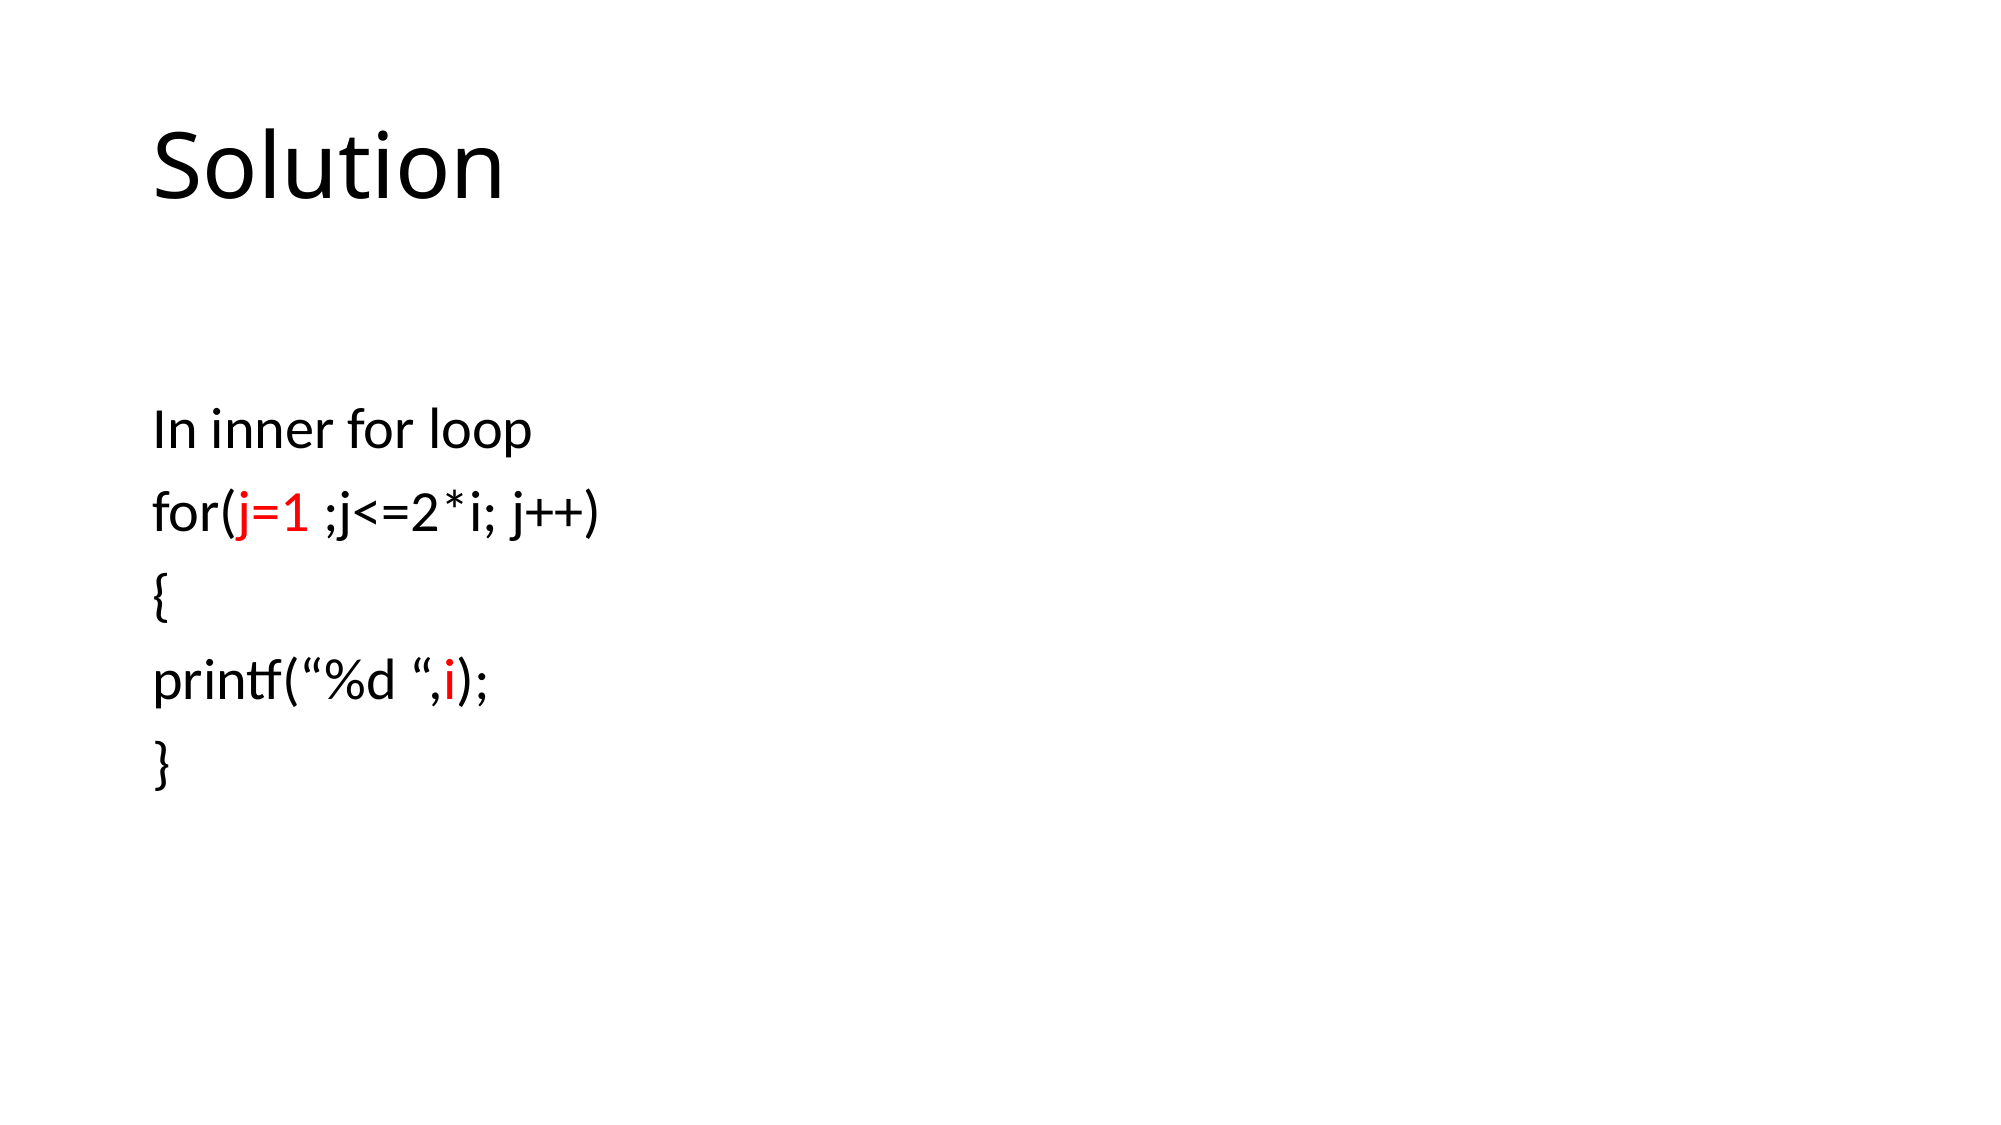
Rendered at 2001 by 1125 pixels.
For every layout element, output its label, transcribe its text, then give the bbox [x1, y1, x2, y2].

title Solution [137, 59, 1863, 278]
list In inner for loop for(j=1 ;j<=2*i; j++) { printf(“%d “,i); } [137, 299, 1863, 1014]
